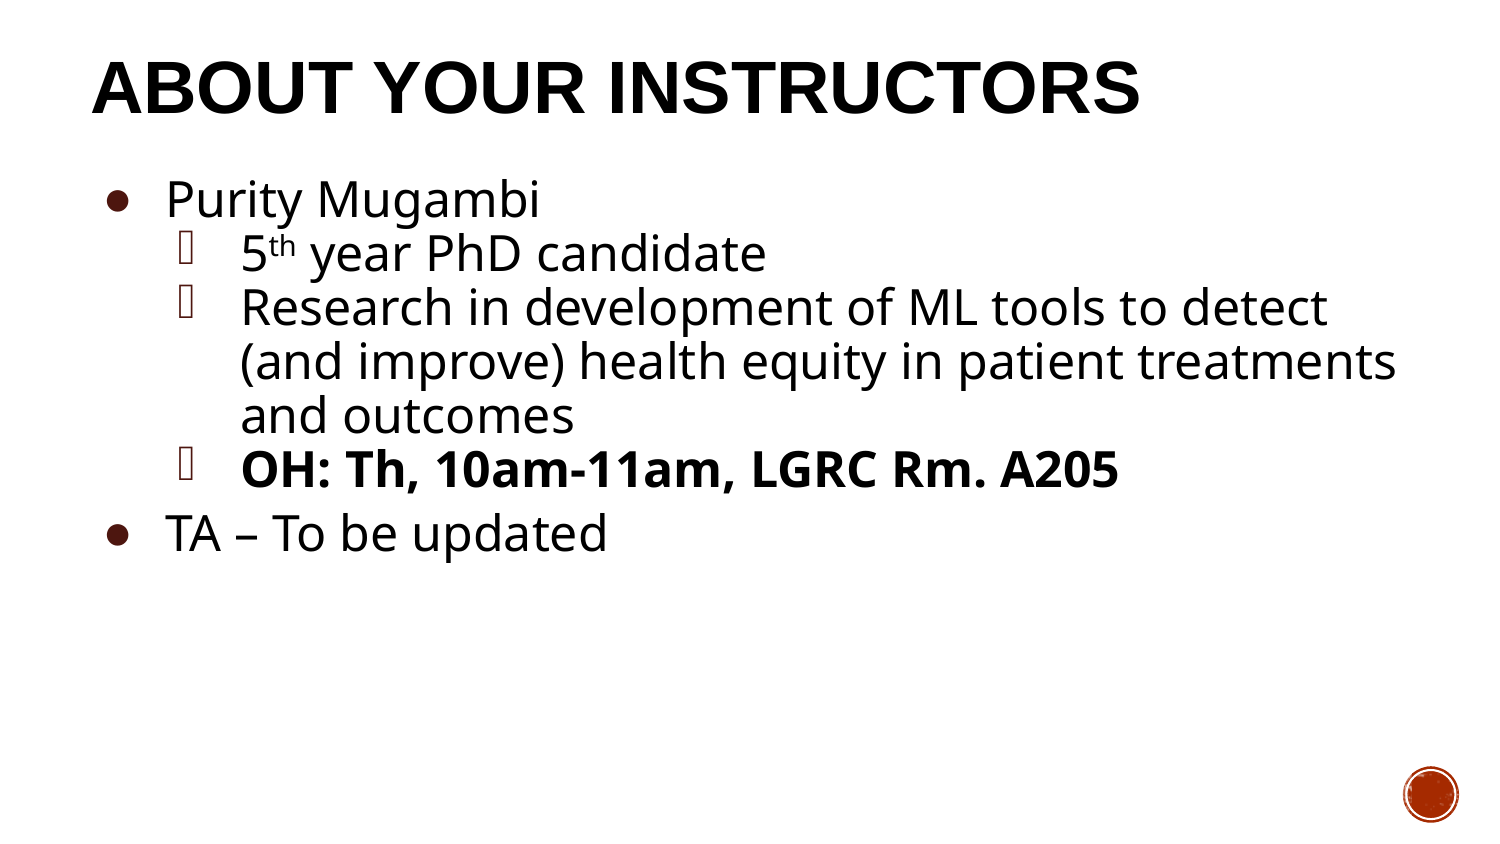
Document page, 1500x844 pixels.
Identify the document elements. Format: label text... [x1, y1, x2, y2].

title About your instructors [75, 33, 1425, 145]
list Purity Mugambi 5th year PhD candidate Research in development of ML tools to detect (and improve) health equity in patient treatments and outcomes OH: Th, 10am-11am, LGRC Rm. A205 TA – To be updated [75, 159, 1425, 754]
